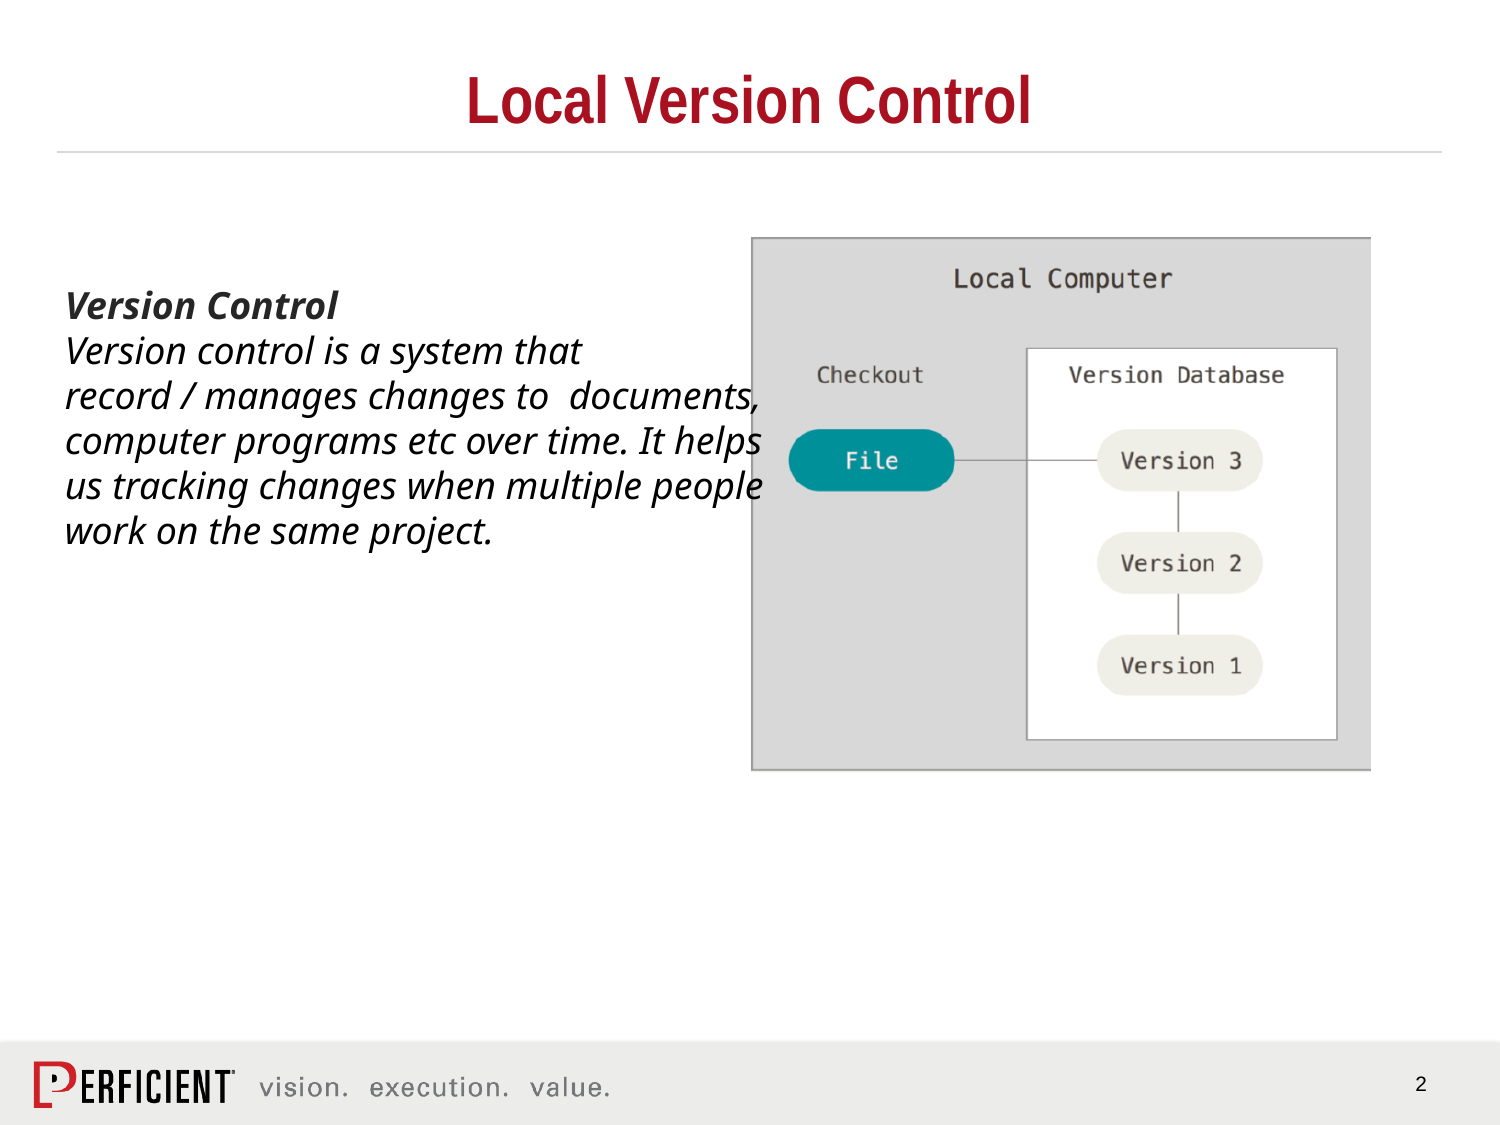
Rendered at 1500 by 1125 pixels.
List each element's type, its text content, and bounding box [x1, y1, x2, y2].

text_box Version Control Version control is a system that record / manages changes to documents, computer programs etc over time. It helps us tracking changes when multiple people work on the same project. [49, 274, 745, 560]
picture [27, 1055, 614, 1113]
title Local Version Control [0, 49, 1500, 152]
picture [750, 237, 1371, 774]
